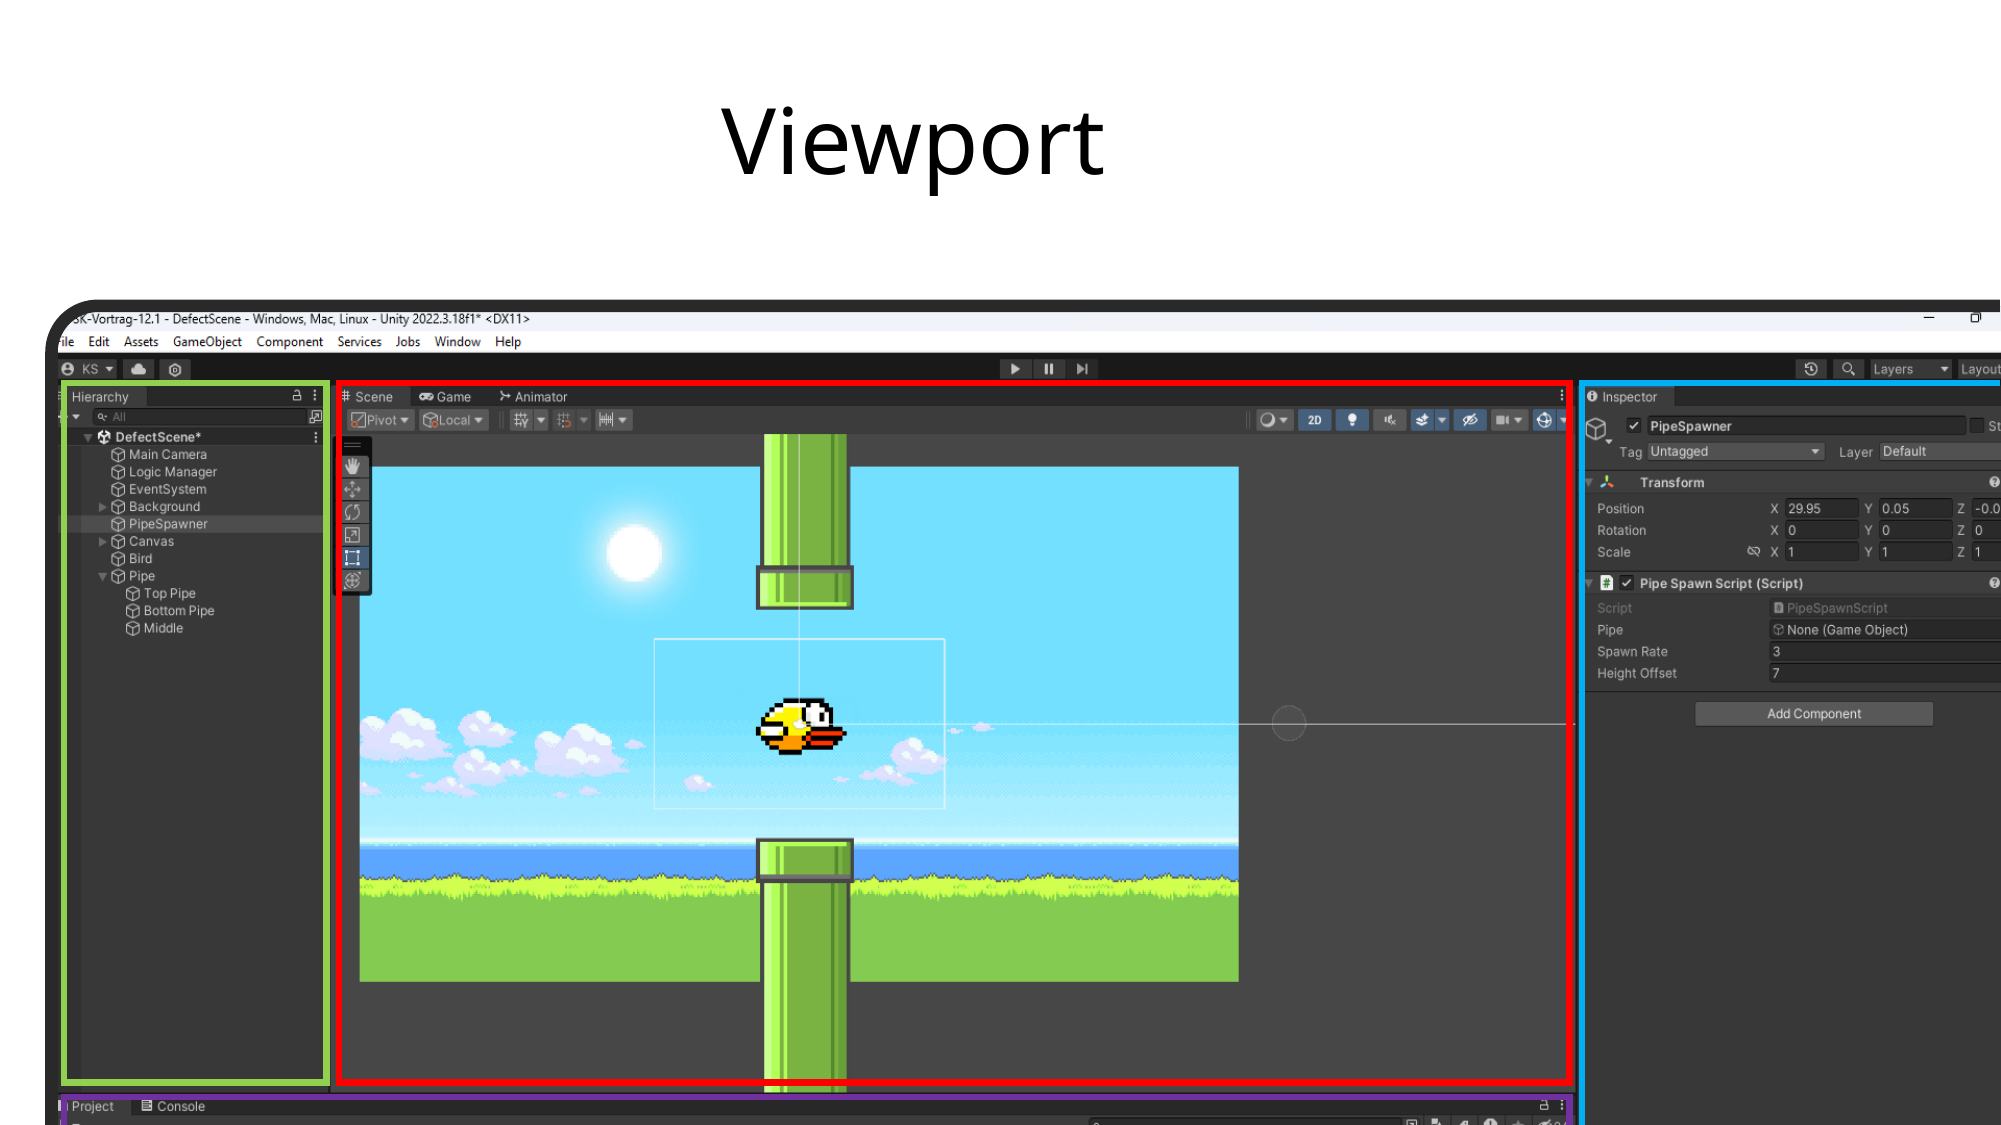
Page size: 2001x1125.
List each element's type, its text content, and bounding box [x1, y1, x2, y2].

text_box Viewport [707, 88, 2000, 305]
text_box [50, 305, 2000, 1125]
